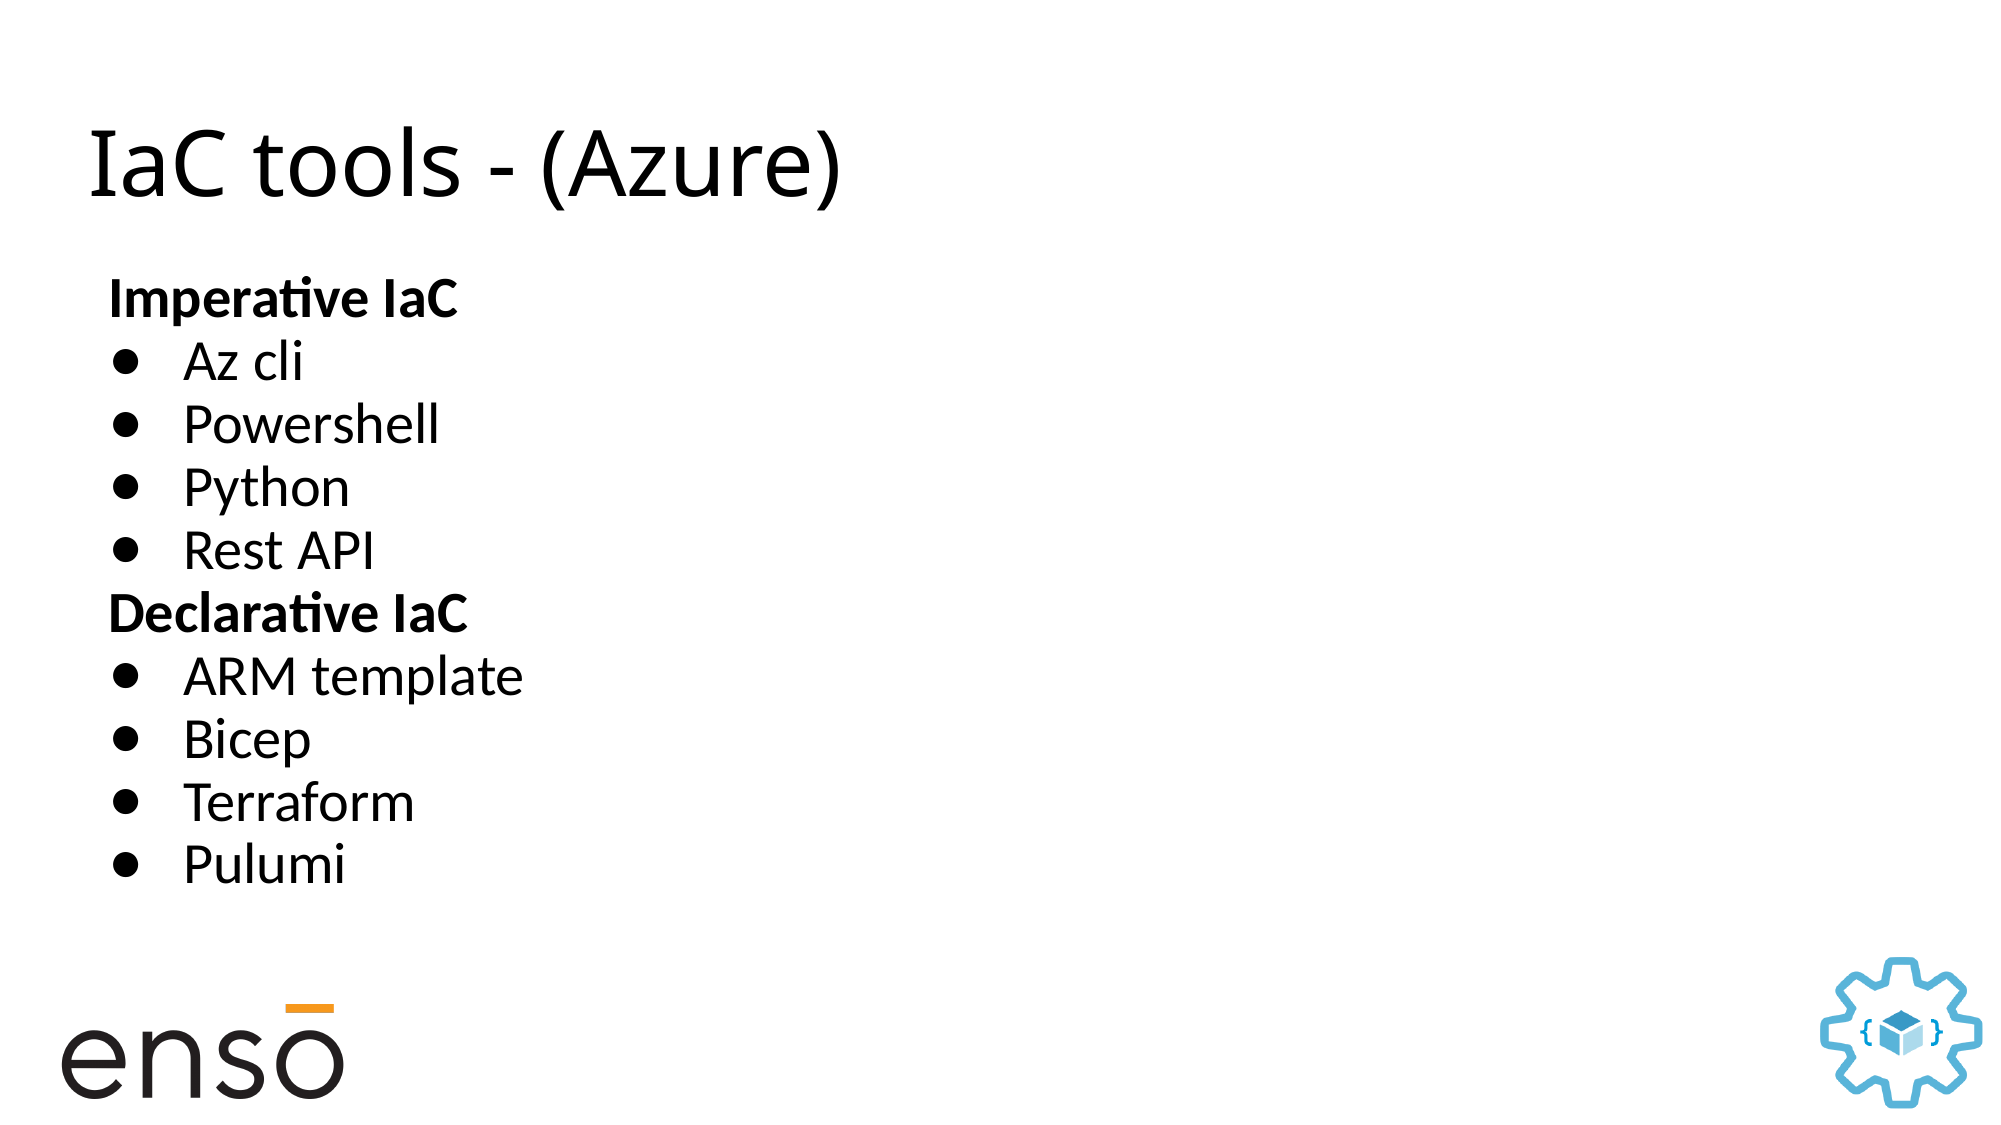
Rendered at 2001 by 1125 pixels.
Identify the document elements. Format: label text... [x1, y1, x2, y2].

title IaC tools - (Azure) [68, 97, 1932, 223]
list Imperative IaC Az cli Powershell Python Rest API Declarative IaC ARM template Bicep Terraform Pulumi [68, 252, 1932, 1000]
picture [61, 1004, 344, 1099]
picture [1802, 940, 2000, 1125]
